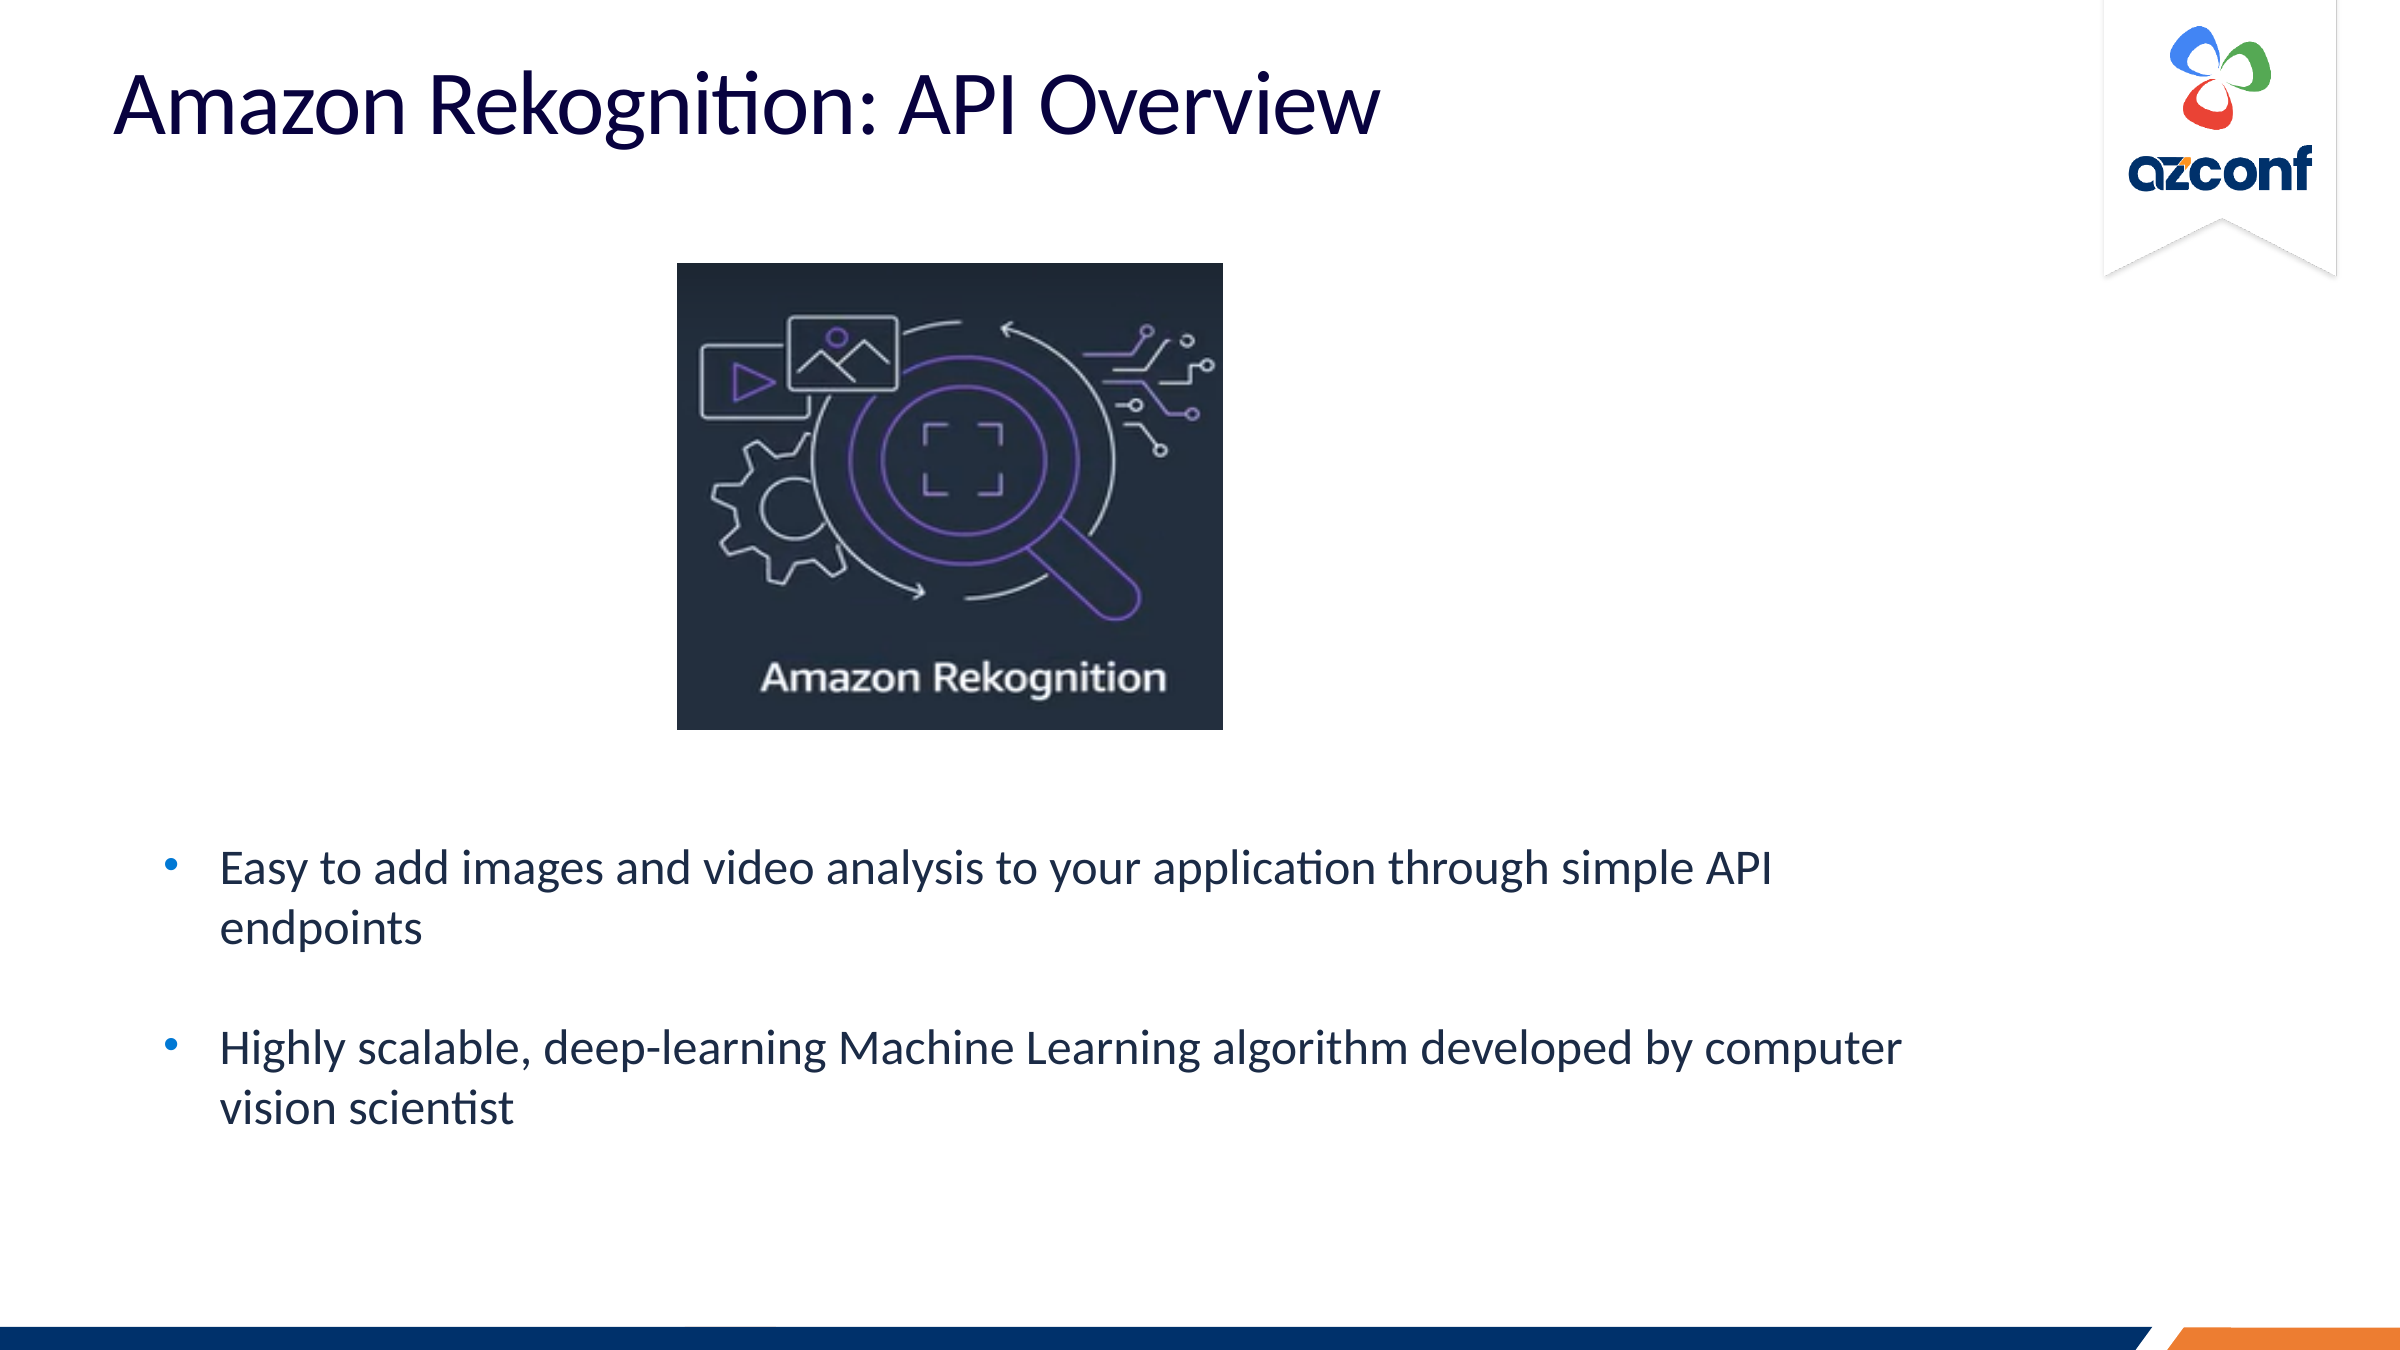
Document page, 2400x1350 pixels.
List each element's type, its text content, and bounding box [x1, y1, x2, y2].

list Easy to add images and video analysis to your application through simple API endpoints Highly scalable, deep-learning Machine Learning algorithm developed by computer vision scientist [163, 834, 1964, 1138]
title Amazon Rekognition: API Overview [113, 54, 1464, 155]
picture [2095, 0, 2345, 288]
picture [677, 263, 1223, 730]
